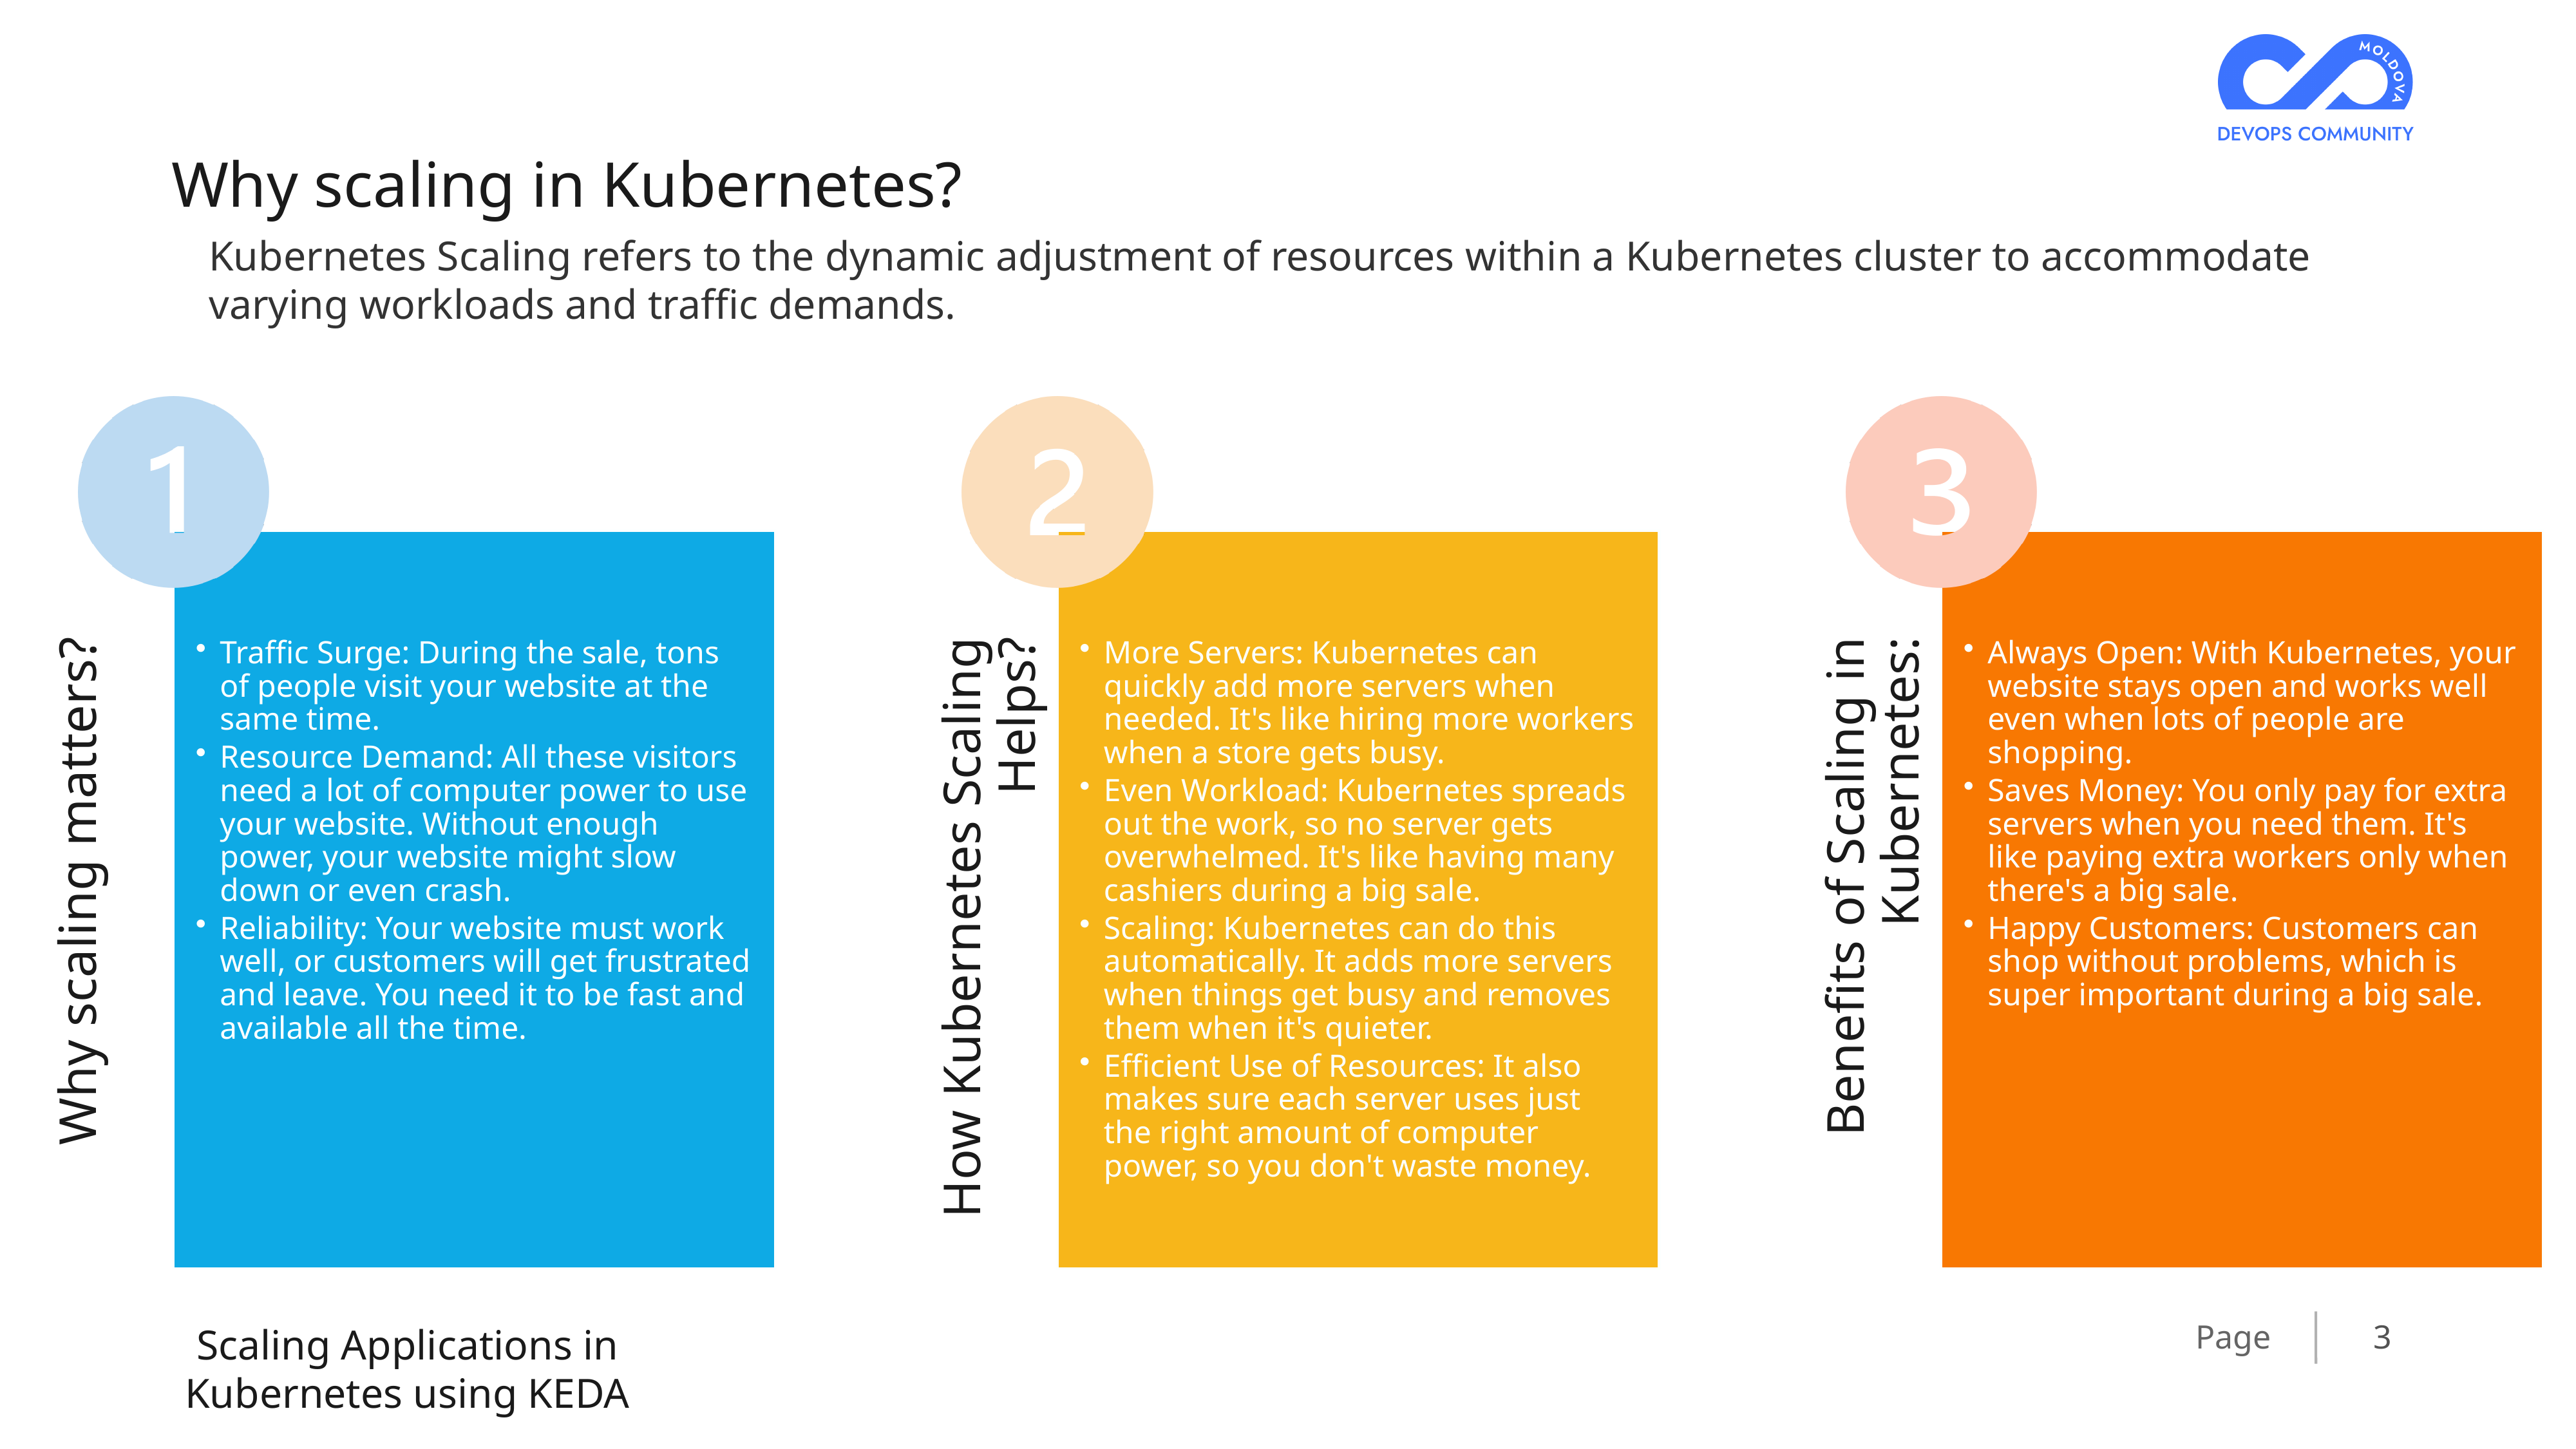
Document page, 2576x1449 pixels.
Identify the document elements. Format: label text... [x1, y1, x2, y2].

text_box Kubernetes Scaling refers to the dynamic adjustment of resources within a Kubernetes cluster to accommodate varying workloads and traffic demands. [204, 225, 2392, 332]
text_box Why scaling in Kubernetes? [166, 140, 1037, 225]
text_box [37, 346, 2558, 1294]
slide_number 3 [2330, 1311, 2435, 1365]
picture [2218, 34, 2414, 141]
